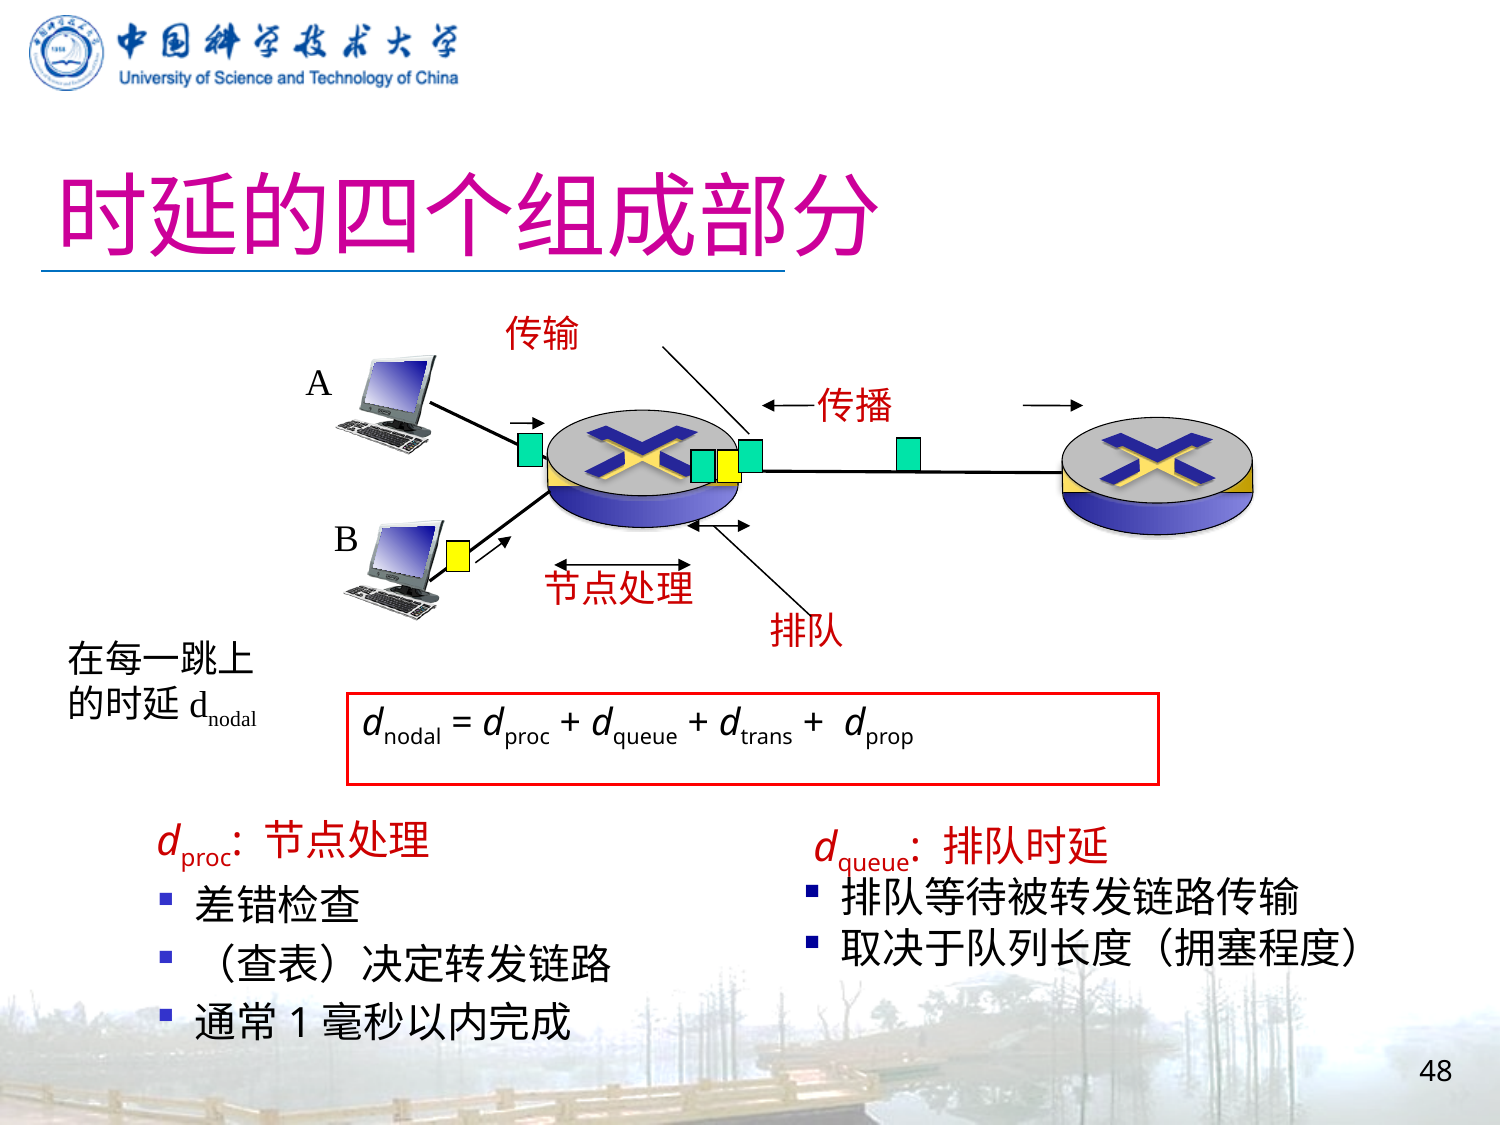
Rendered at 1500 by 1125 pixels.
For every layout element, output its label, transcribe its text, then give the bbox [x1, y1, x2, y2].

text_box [0, 940, 1500, 1125]
text_box dqueue: 排队时延 排队等待被转发链路传输 取决于队列长度（拥塞程度） [787, 815, 1413, 1090]
picture [29, 15, 461, 91]
text_box dproc: 节点处理 差错检查 （查表）决定转发链路 通常1毫秒以内完成 [141, 806, 767, 1051]
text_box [285, 302, 1254, 785]
text_box 在每一跳上的时延dnodal [53, 627, 280, 738]
title 时延的四个组成部分 [40, 34, 1468, 276]
slide_number 48 [1154, 1023, 1468, 1100]
